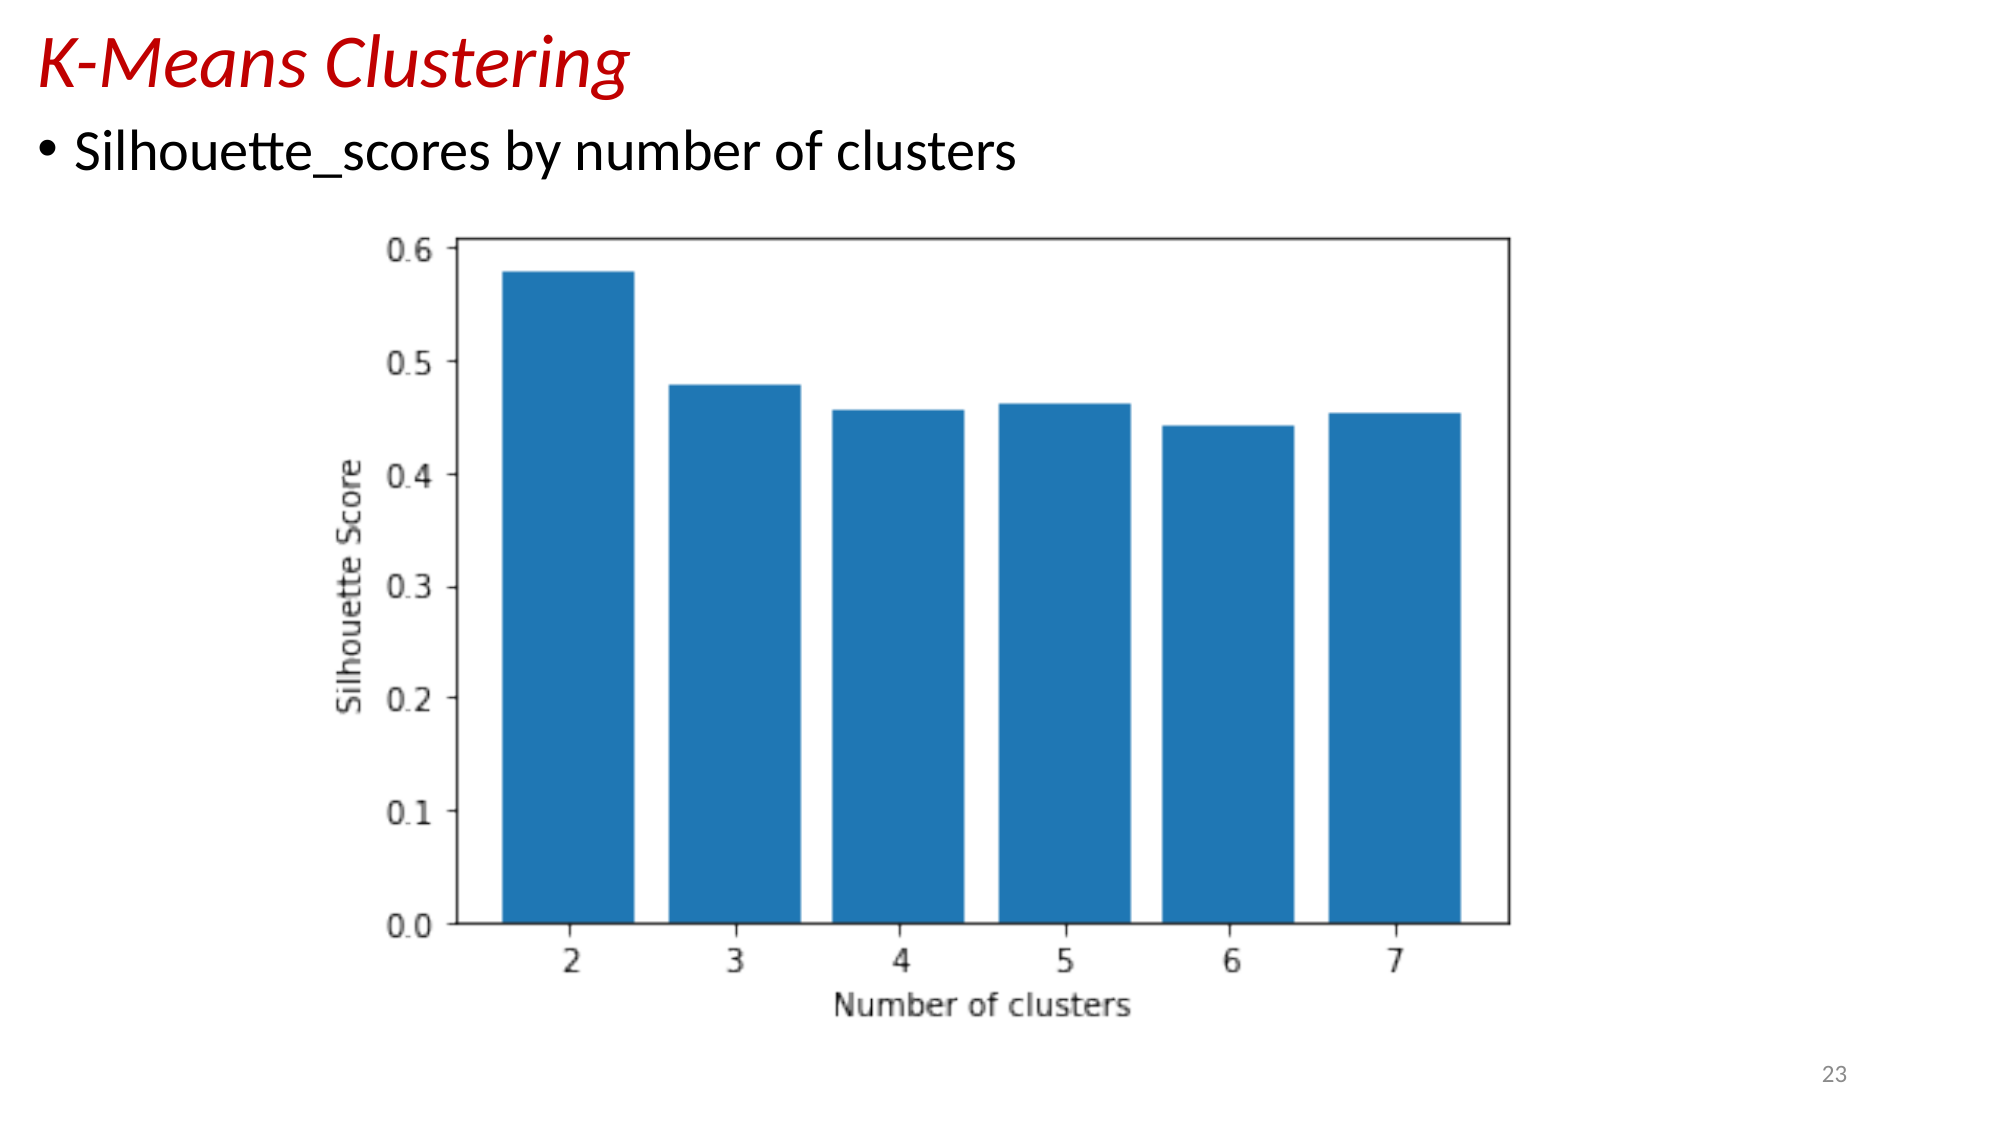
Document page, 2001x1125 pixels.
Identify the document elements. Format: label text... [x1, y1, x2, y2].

list Silhouette_scores by number of clusters [22, 112, 1969, 1090]
picture [317, 216, 1531, 1043]
title K-Means Clustering [22, 14, 1969, 112]
slide_number 23 [1412, 1042, 1863, 1103]
